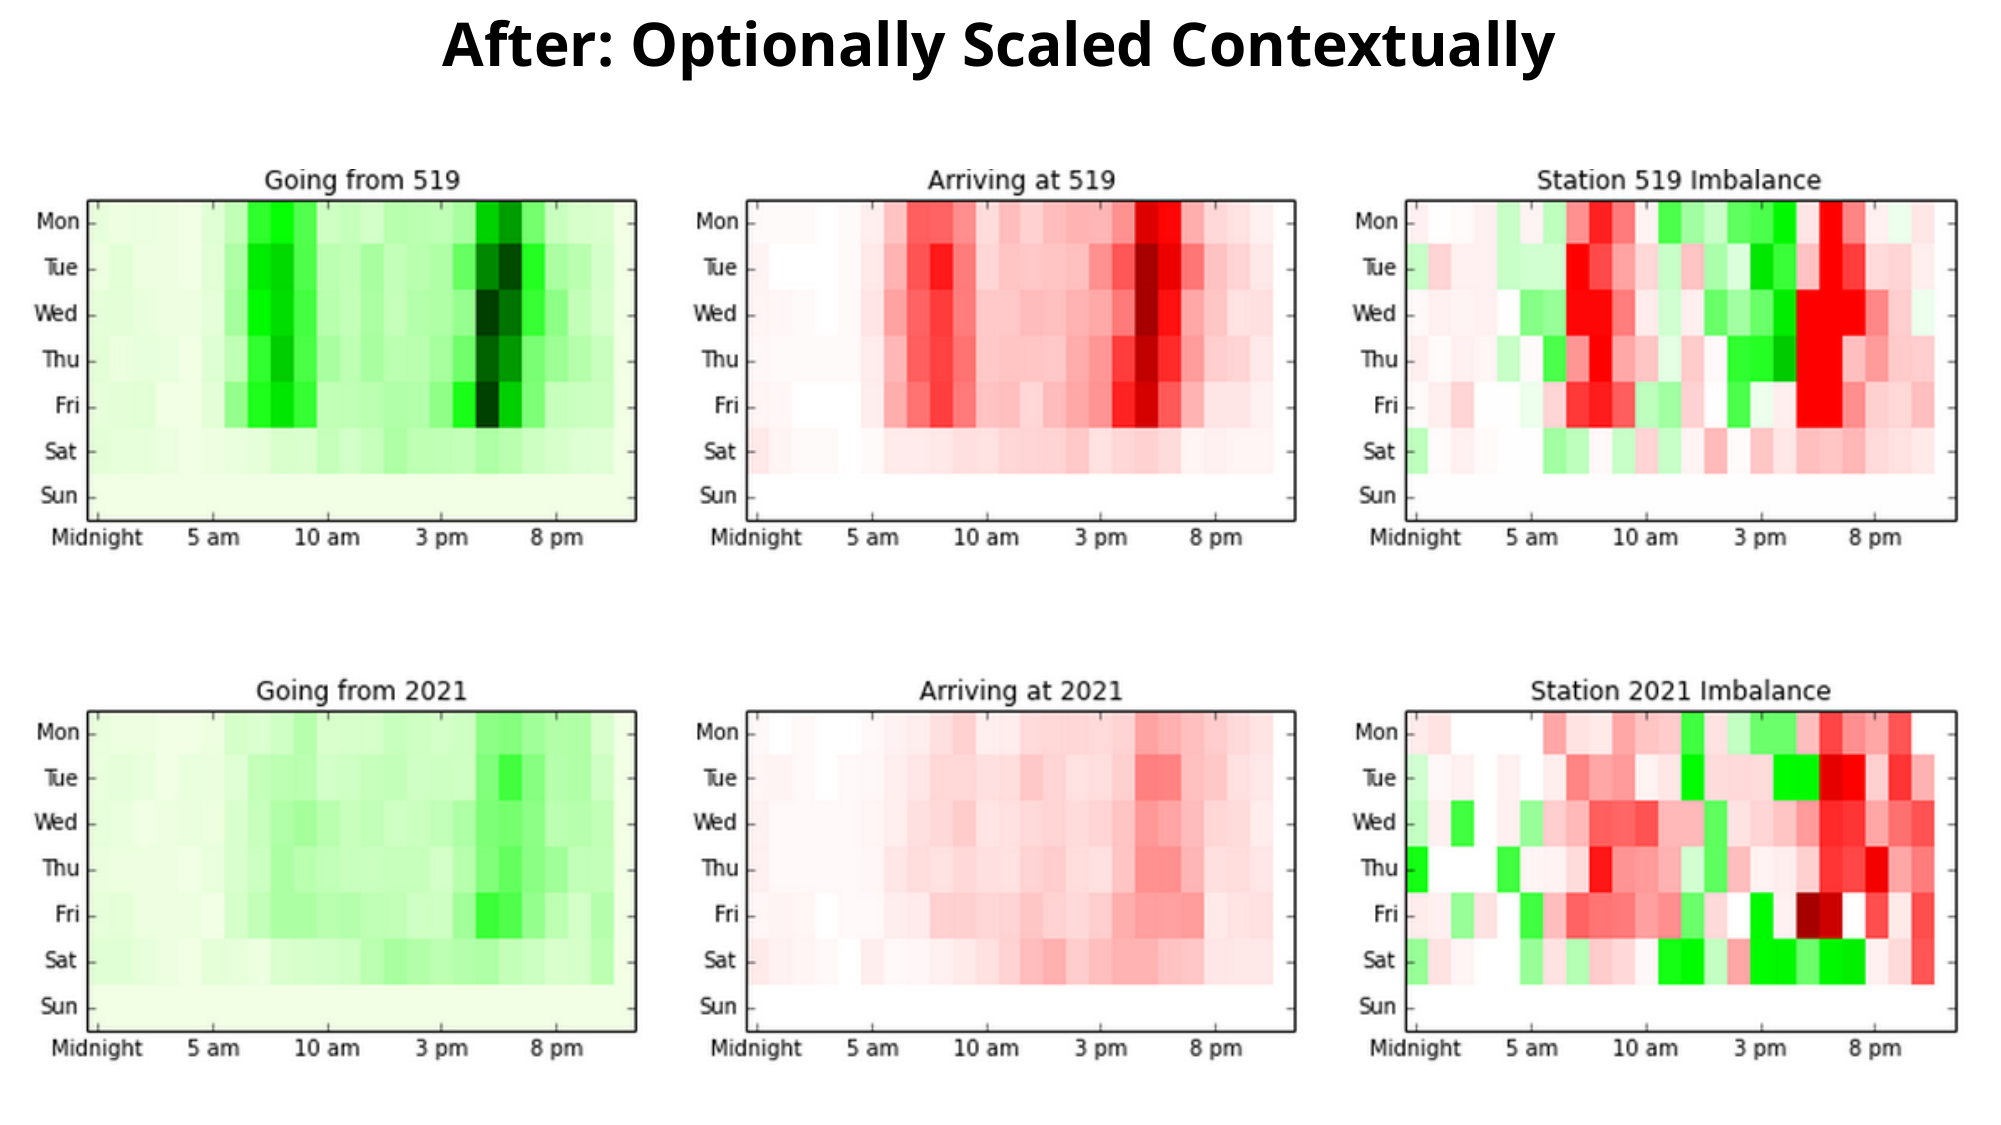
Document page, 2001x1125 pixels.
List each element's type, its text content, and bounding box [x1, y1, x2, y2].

title After: Optionally Scaled Contextually [137, 6, 1863, 88]
picture [30, 169, 1970, 1070]
